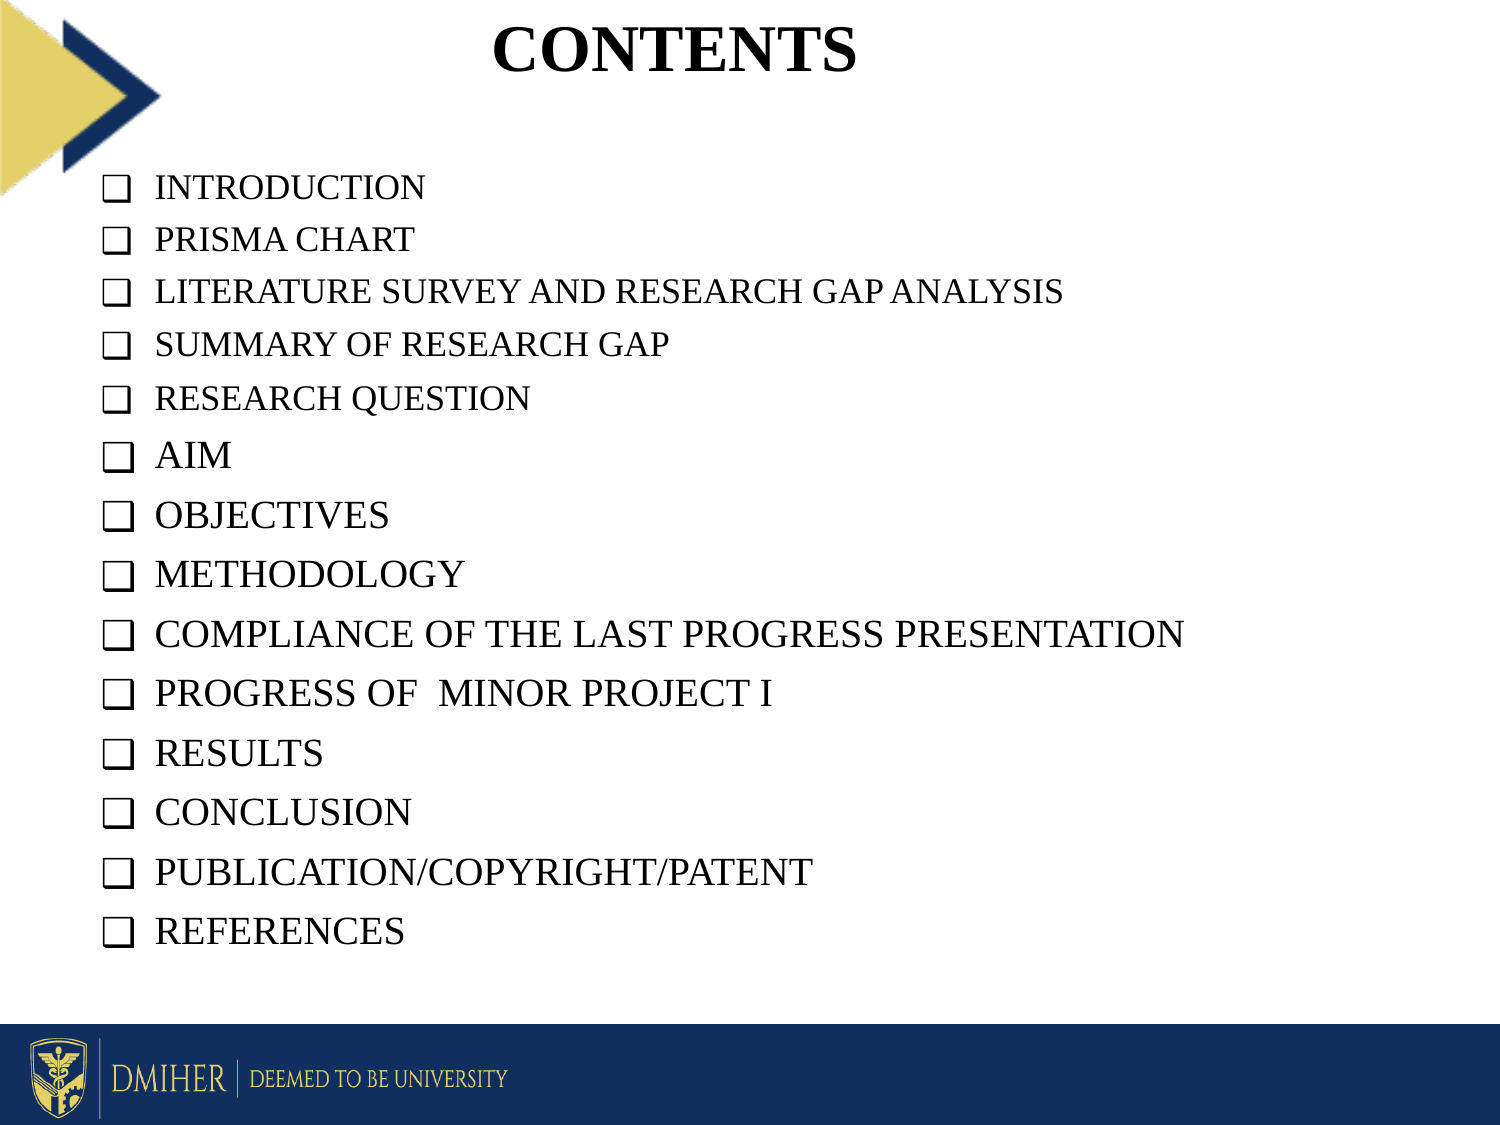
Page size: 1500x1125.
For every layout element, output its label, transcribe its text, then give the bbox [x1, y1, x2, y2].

picture [0, 0, 172, 199]
title CONTENTS [350, 34, 1000, 135]
text_box INTRODUCTION PRISMA CHART LITERATURE SURVEY AND RESEARCH GAP ANALYSIS SUMMARY OF RESEARCH GAP RESEARCH QUESTION AIM OBJECTIVES METHODOLOGY COMPLIANCE OF THE LAST PROGRESS PRESENTATION PROGRESS OF MINOR PROJECT I RESULTS CONCLUSION PUBLICATION/COPYRIGHT/PATENT REFERENCES [85, 147, 1439, 975]
picture [0, 1024, 1500, 1125]
